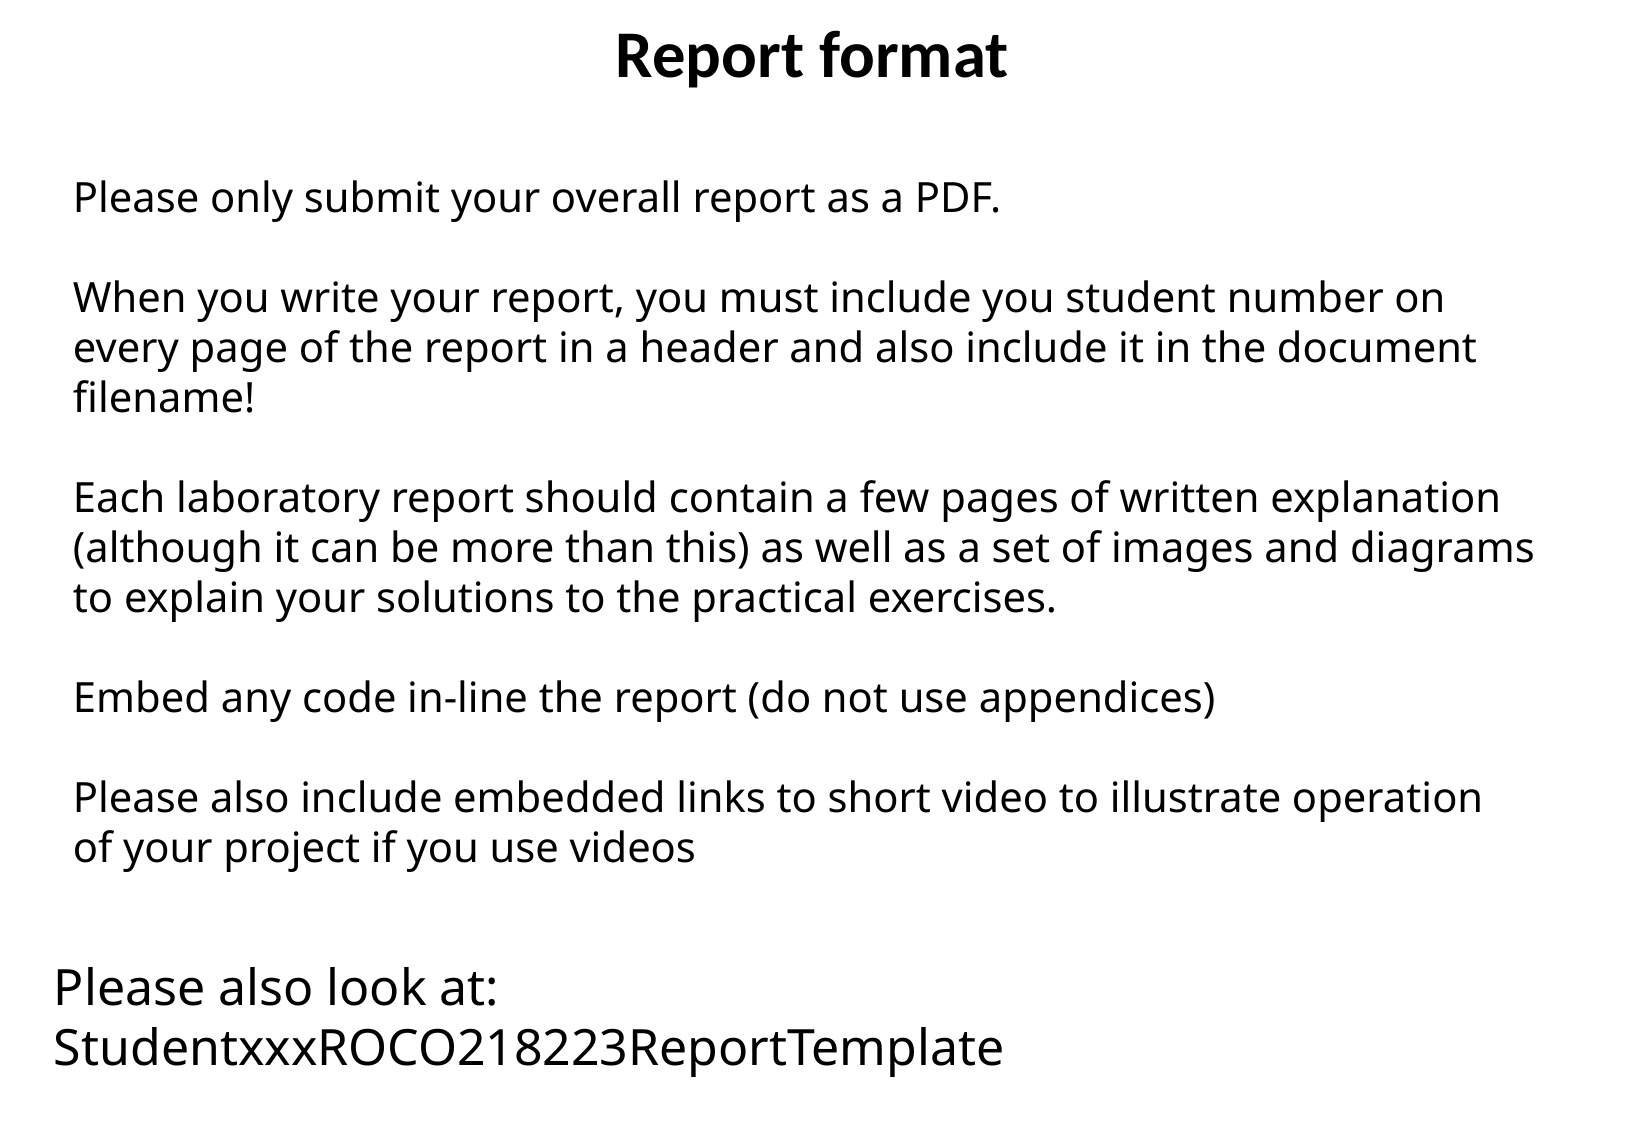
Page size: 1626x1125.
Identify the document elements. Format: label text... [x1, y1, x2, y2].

text_box Please only submit your overall report as a PDF. When you write your report, you must include you student number on every page of the report in a header and also include it in the document filename! Each laboratory report should contain a few pages of written explanation (although it can be more than this) as well as a set of images and diagrams to explain your solutions to the practical exercises. Embed any code in-line the report (do not use appendices) Please also include embedded links to short video to illustrate operation of your project if you use videos [58, 163, 1575, 879]
text_box Please also look at: StudentxxxROCO218223ReportTemplate [39, 948, 1020, 1084]
text_box Report format [81, 1, 1544, 100]
